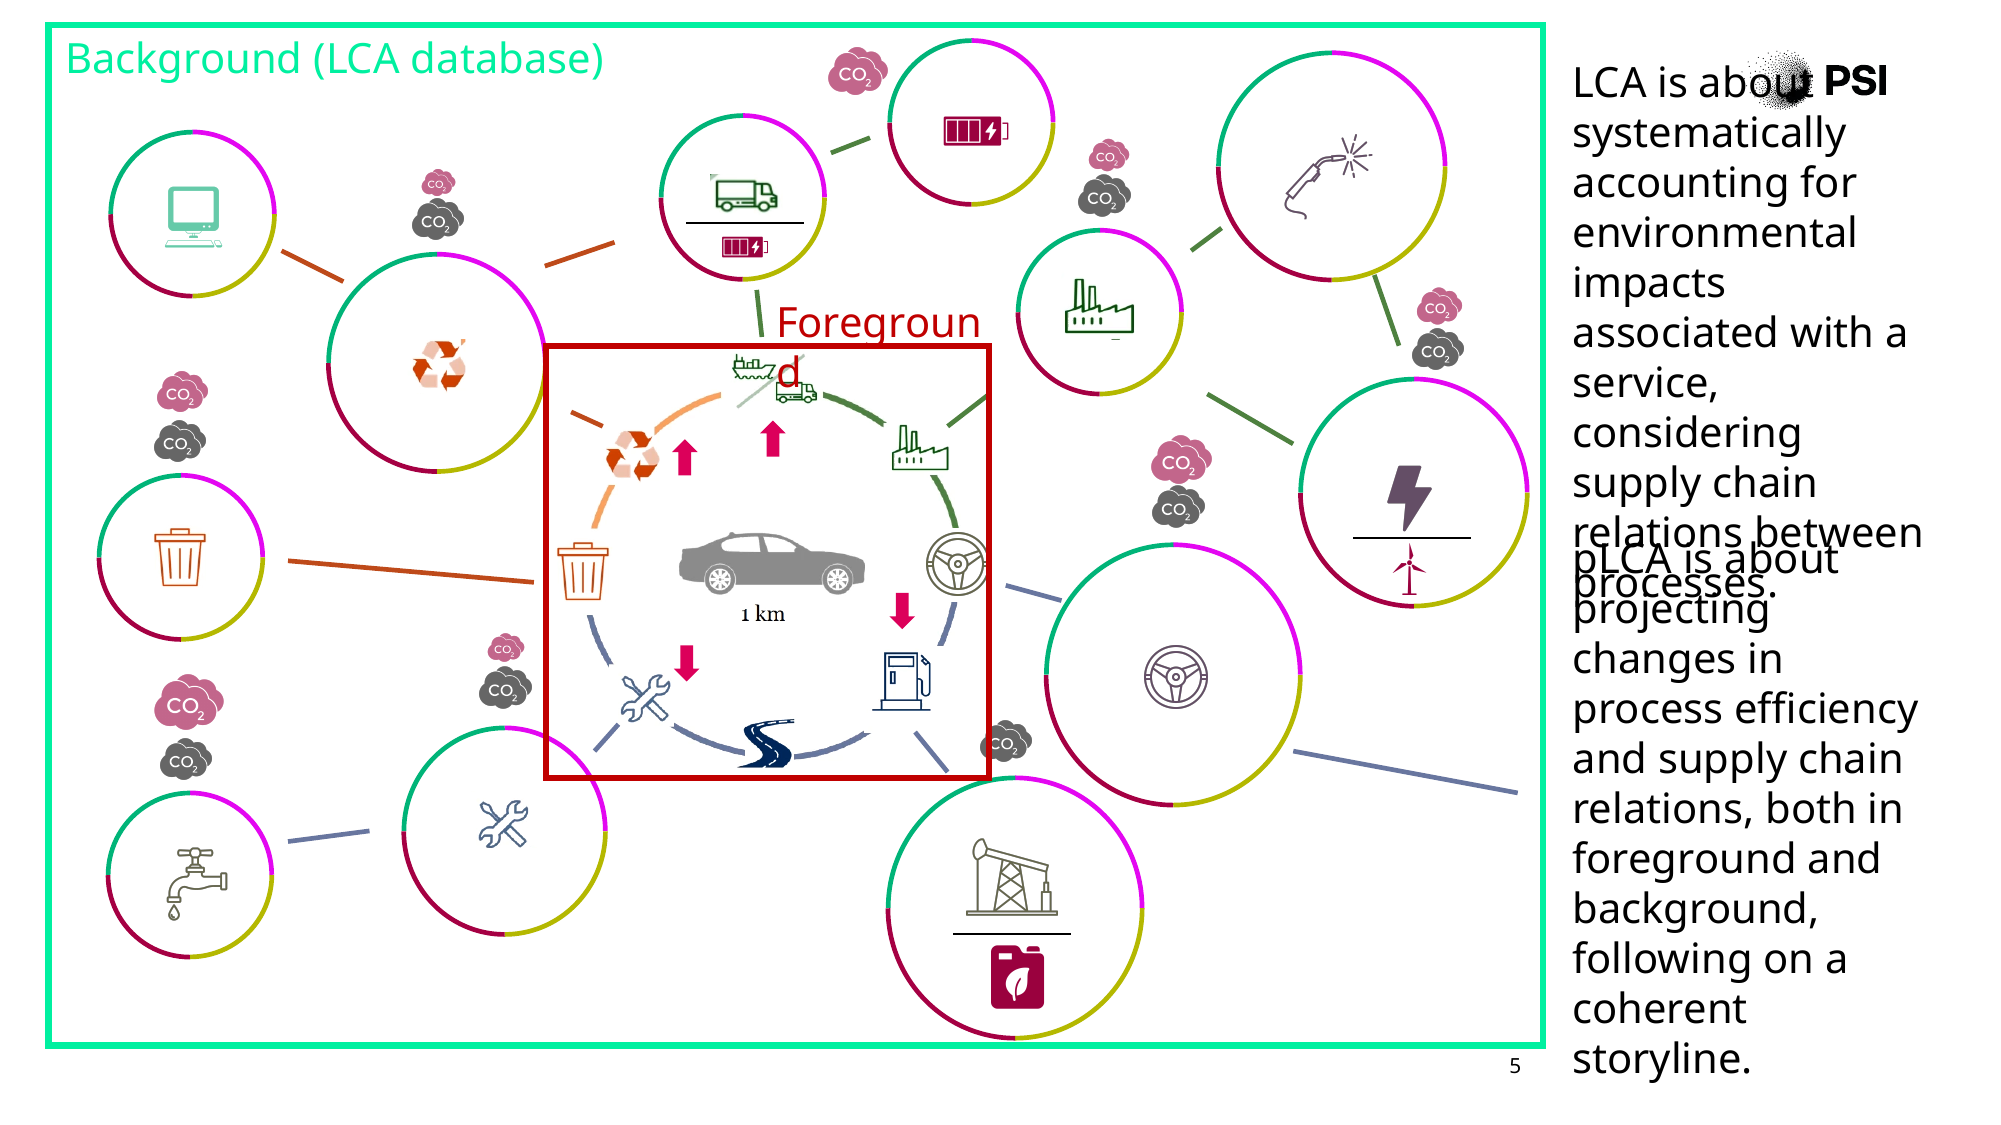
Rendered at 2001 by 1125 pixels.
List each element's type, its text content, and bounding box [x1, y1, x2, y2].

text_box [152, 40, 1472, 1021]
slide_number 5 [1509, 1053, 1960, 1113]
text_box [48, 24, 1543, 1046]
text_box LCA is about systematically accounting for environmental impacts associated with a service, considering supply chain relations between processes. [1557, 48, 1952, 524]
text_box pLCA is about projecting changes in process efficiency and supply chain relations, both in foreground and background, following on a coherent storyline. [1557, 524, 1952, 1053]
